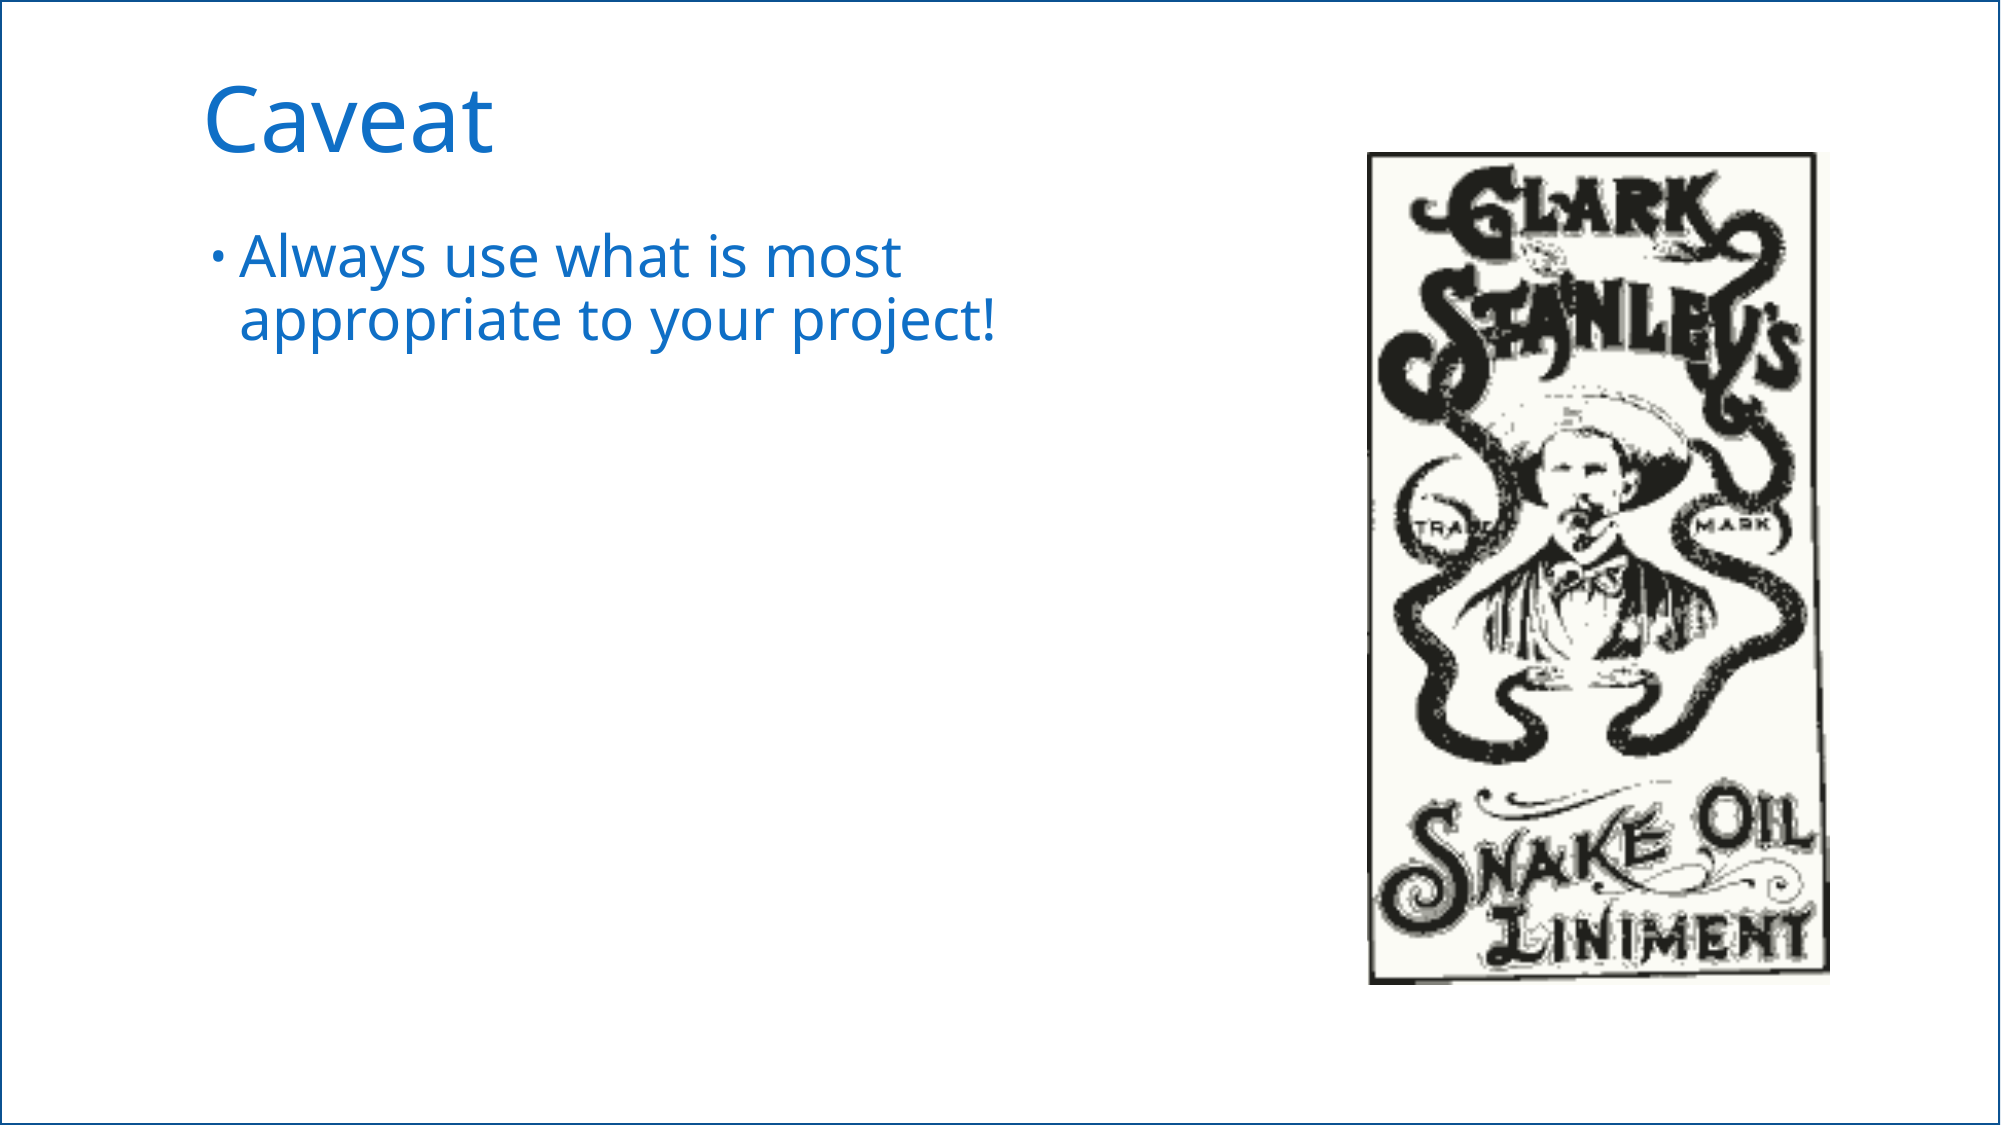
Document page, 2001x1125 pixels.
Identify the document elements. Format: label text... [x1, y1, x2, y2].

title Caveat [187, 54, 1808, 191]
picture [1366, 152, 1830, 986]
list Always use what is most appropriate to your project! [187, 219, 1244, 428]
